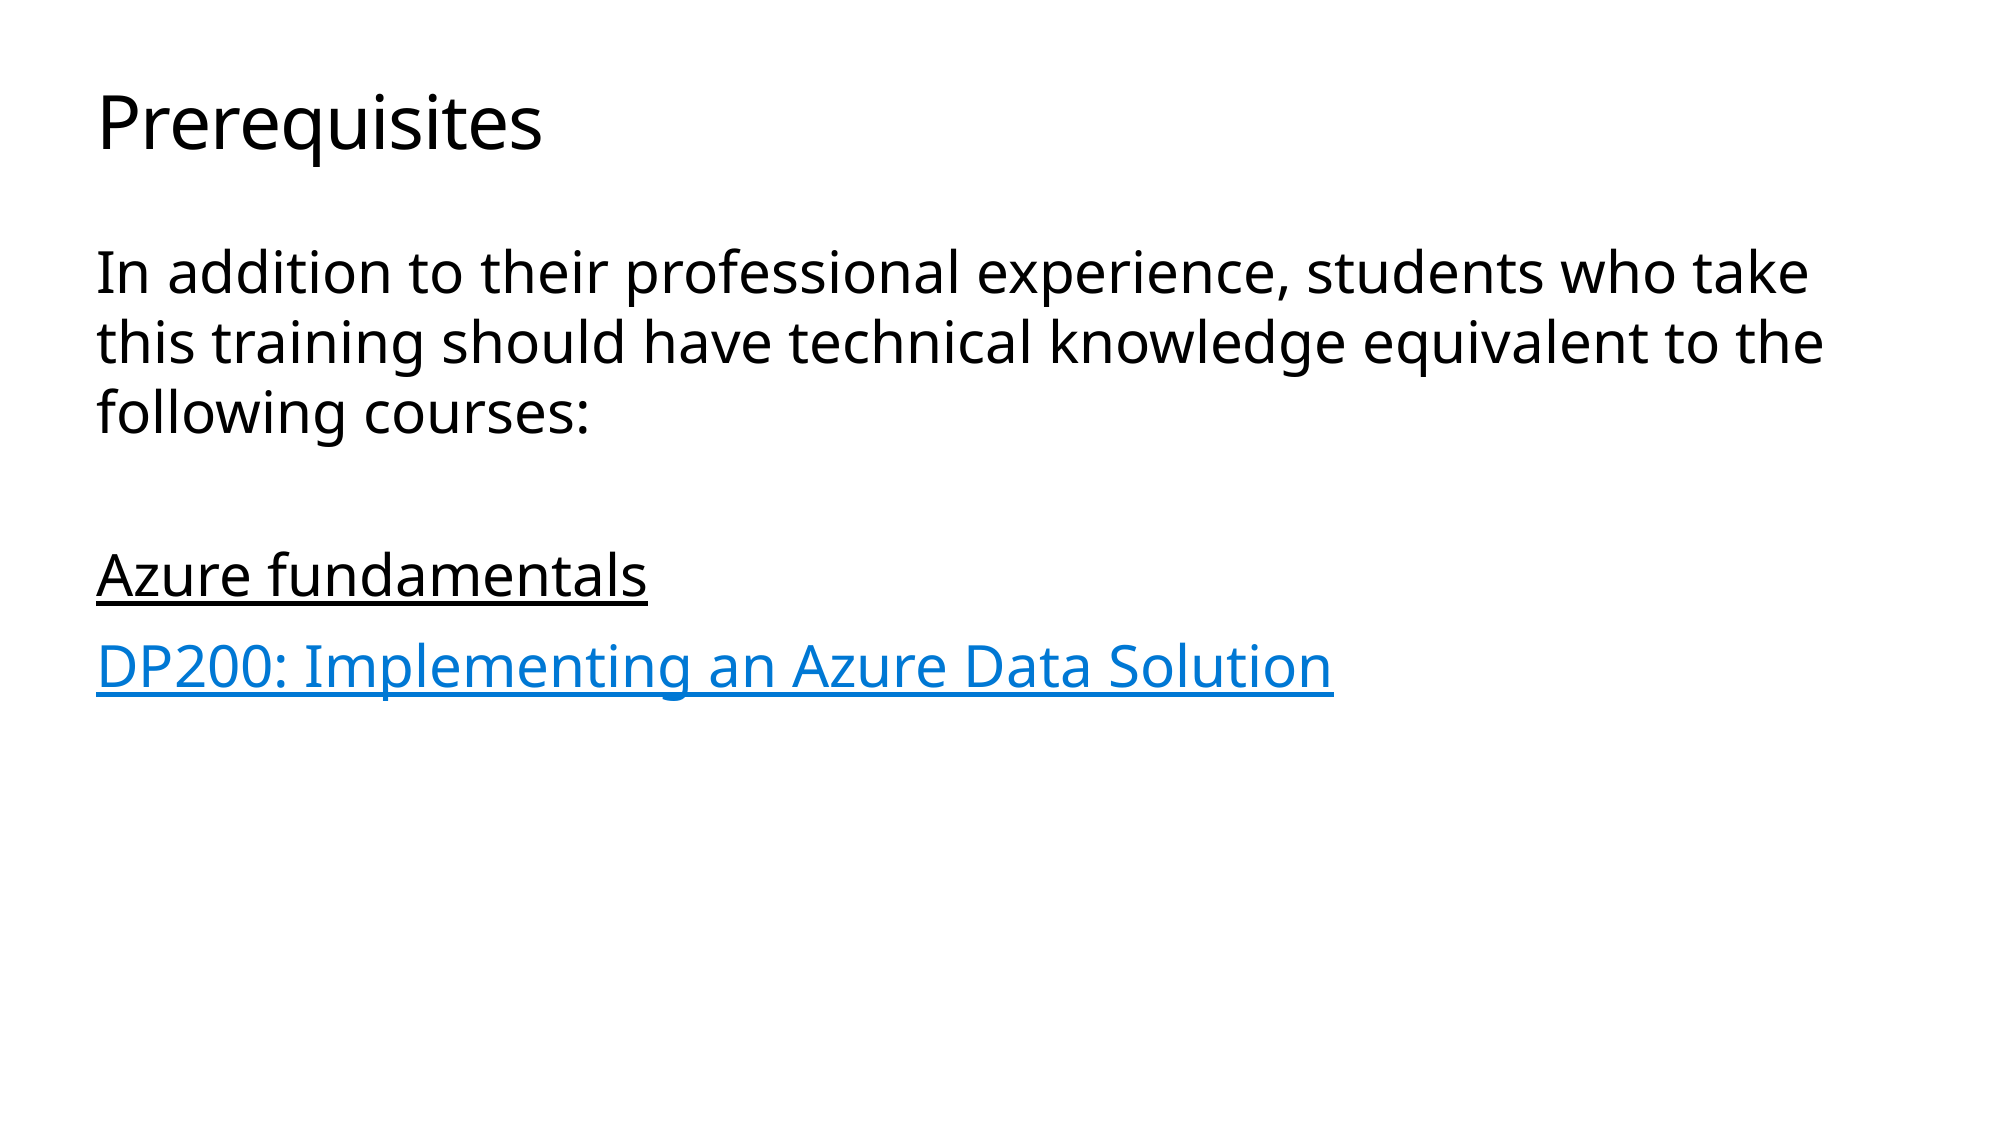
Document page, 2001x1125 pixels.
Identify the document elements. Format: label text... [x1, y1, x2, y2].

list In addition to their professional experience, students who take this training should have technical knowledge equivalent to the following courses: Azure fundamentals DP200: Implementing an Azure Data Solution [96, 235, 1904, 702]
title Prerequisites [96, 75, 1904, 166]
